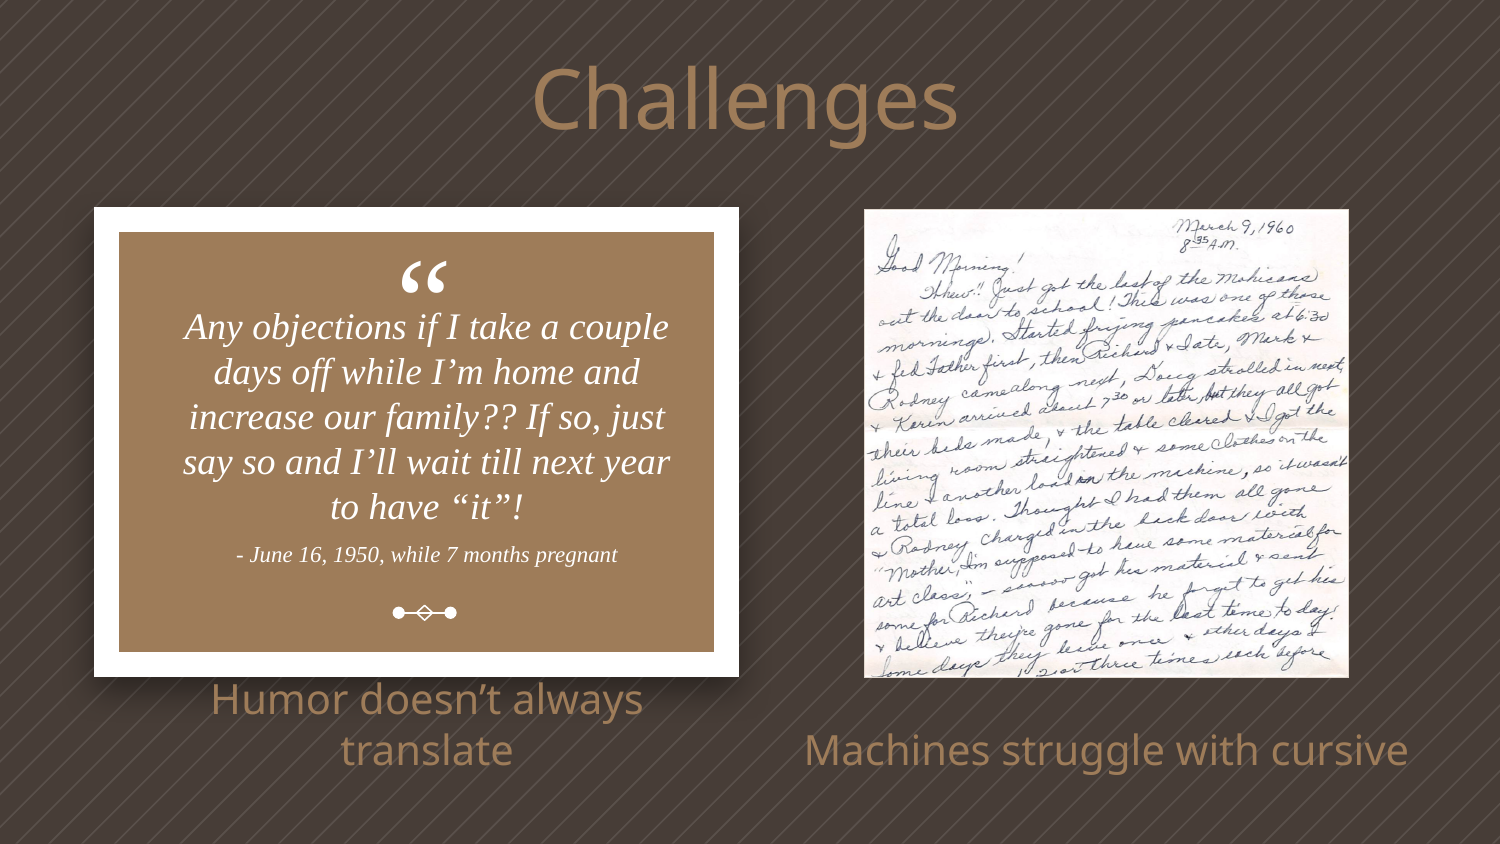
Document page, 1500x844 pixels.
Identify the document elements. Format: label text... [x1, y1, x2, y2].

picture [864, 208, 1349, 679]
list Any objections if I take a couple days off while I’m home and increase our family?? If so, just say so and I’ll wait till next year to have “it”! - June 16, 1950, while 7 months pregnant [164, 226, 690, 641]
text_box Humor doesn’t always translate [108, 641, 746, 789]
text_box Challenges [427, 14, 1065, 162]
text_box Machines struggle with cursive [788, 641, 1426, 789]
